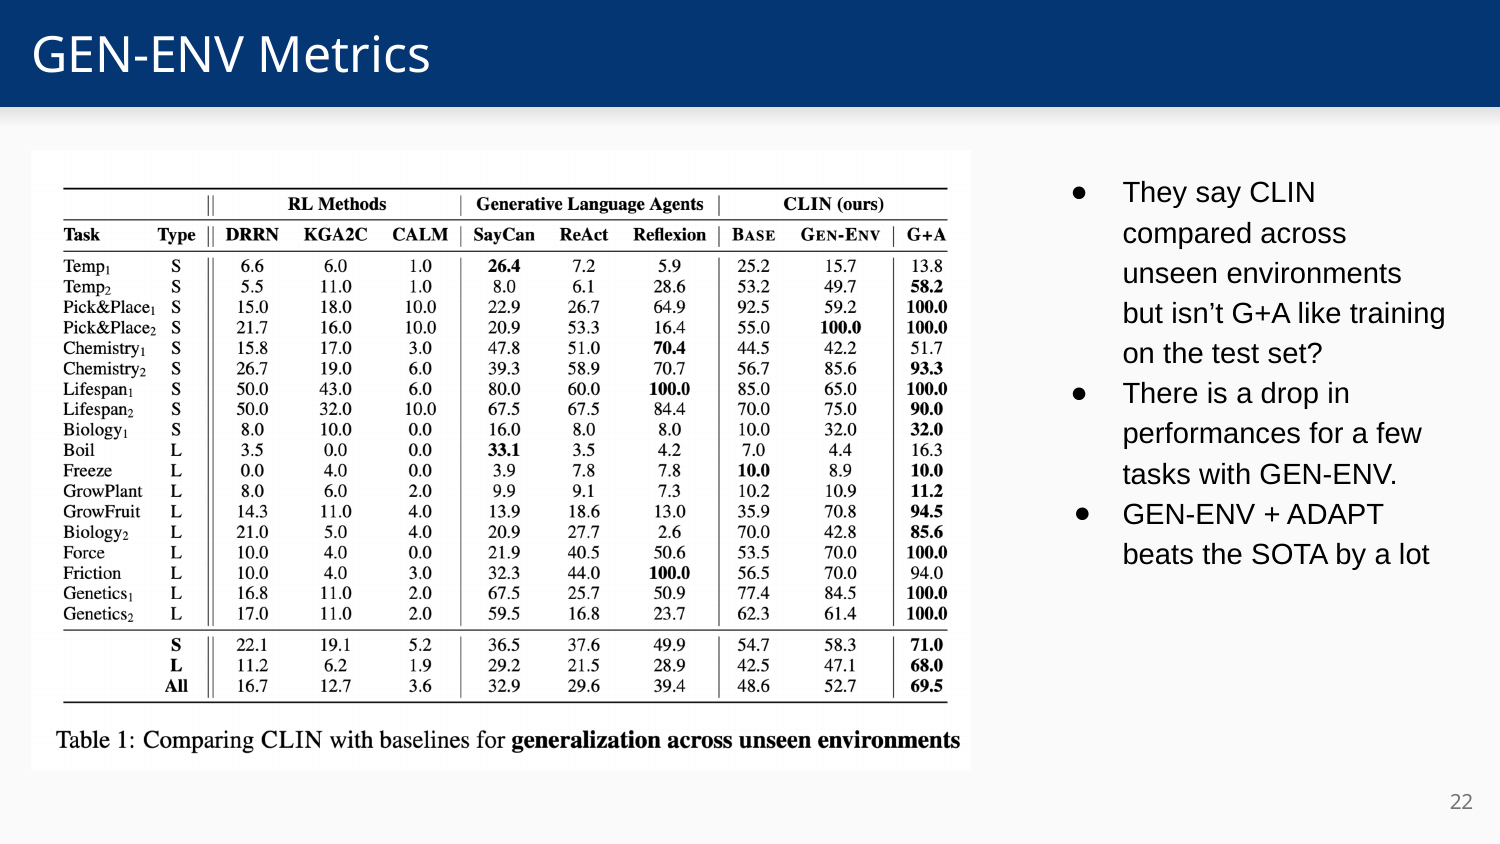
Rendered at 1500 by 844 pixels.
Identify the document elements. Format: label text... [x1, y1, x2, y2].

title GEN-ENV Metrics [16, 2, 1464, 102]
text_box They say CLIN compared across unseen environments but isn’t G+A like training on the test set? There is a drop in performances for a few tasks with GEN-ENV. GEN-ENV + ADAPT beats the SOTA by a lot [1032, 153, 1465, 734]
picture [30, 150, 972, 771]
slide_number ‹#› [1398, 770, 1489, 835]
